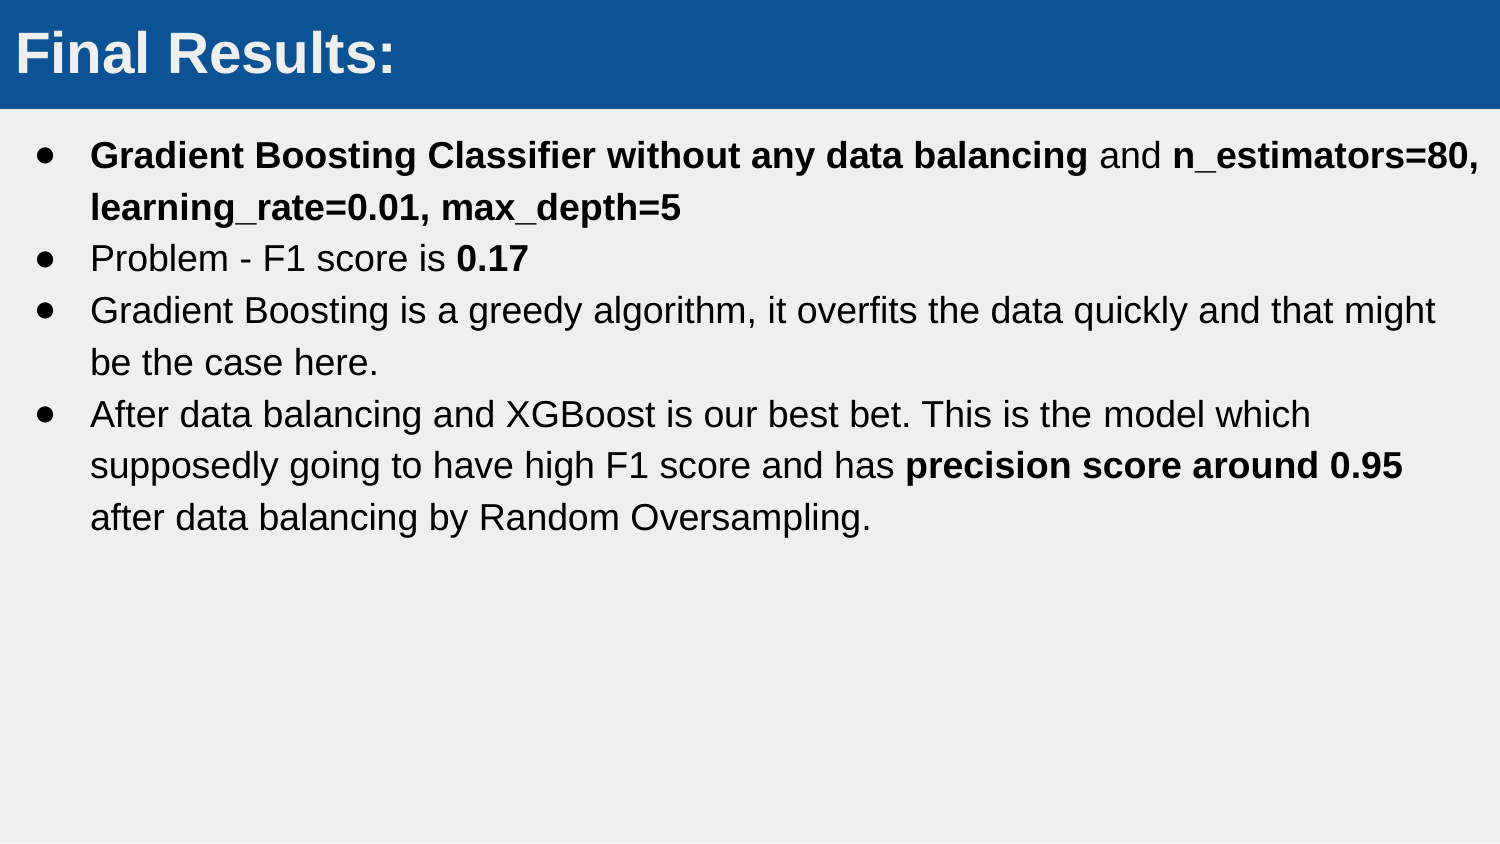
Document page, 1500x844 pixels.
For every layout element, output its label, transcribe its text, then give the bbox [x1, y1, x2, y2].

list Gradient Boosting Classifier without any data balancing and n_estimators=80, learning_rate=0.01, max_depth=5 Problem - F1 score is 0.17 Gradient Boosting is a greedy algorithm, it overfits the data quickly and that might be the case here. After data balancing and XGBoost is our best bet. This is the model which supposedly going to have high F1 score and has precision score around 0.95 after data balancing by Random Oversampling. [0, 109, 1500, 844]
title Final Results: [0, 0, 1500, 109]
